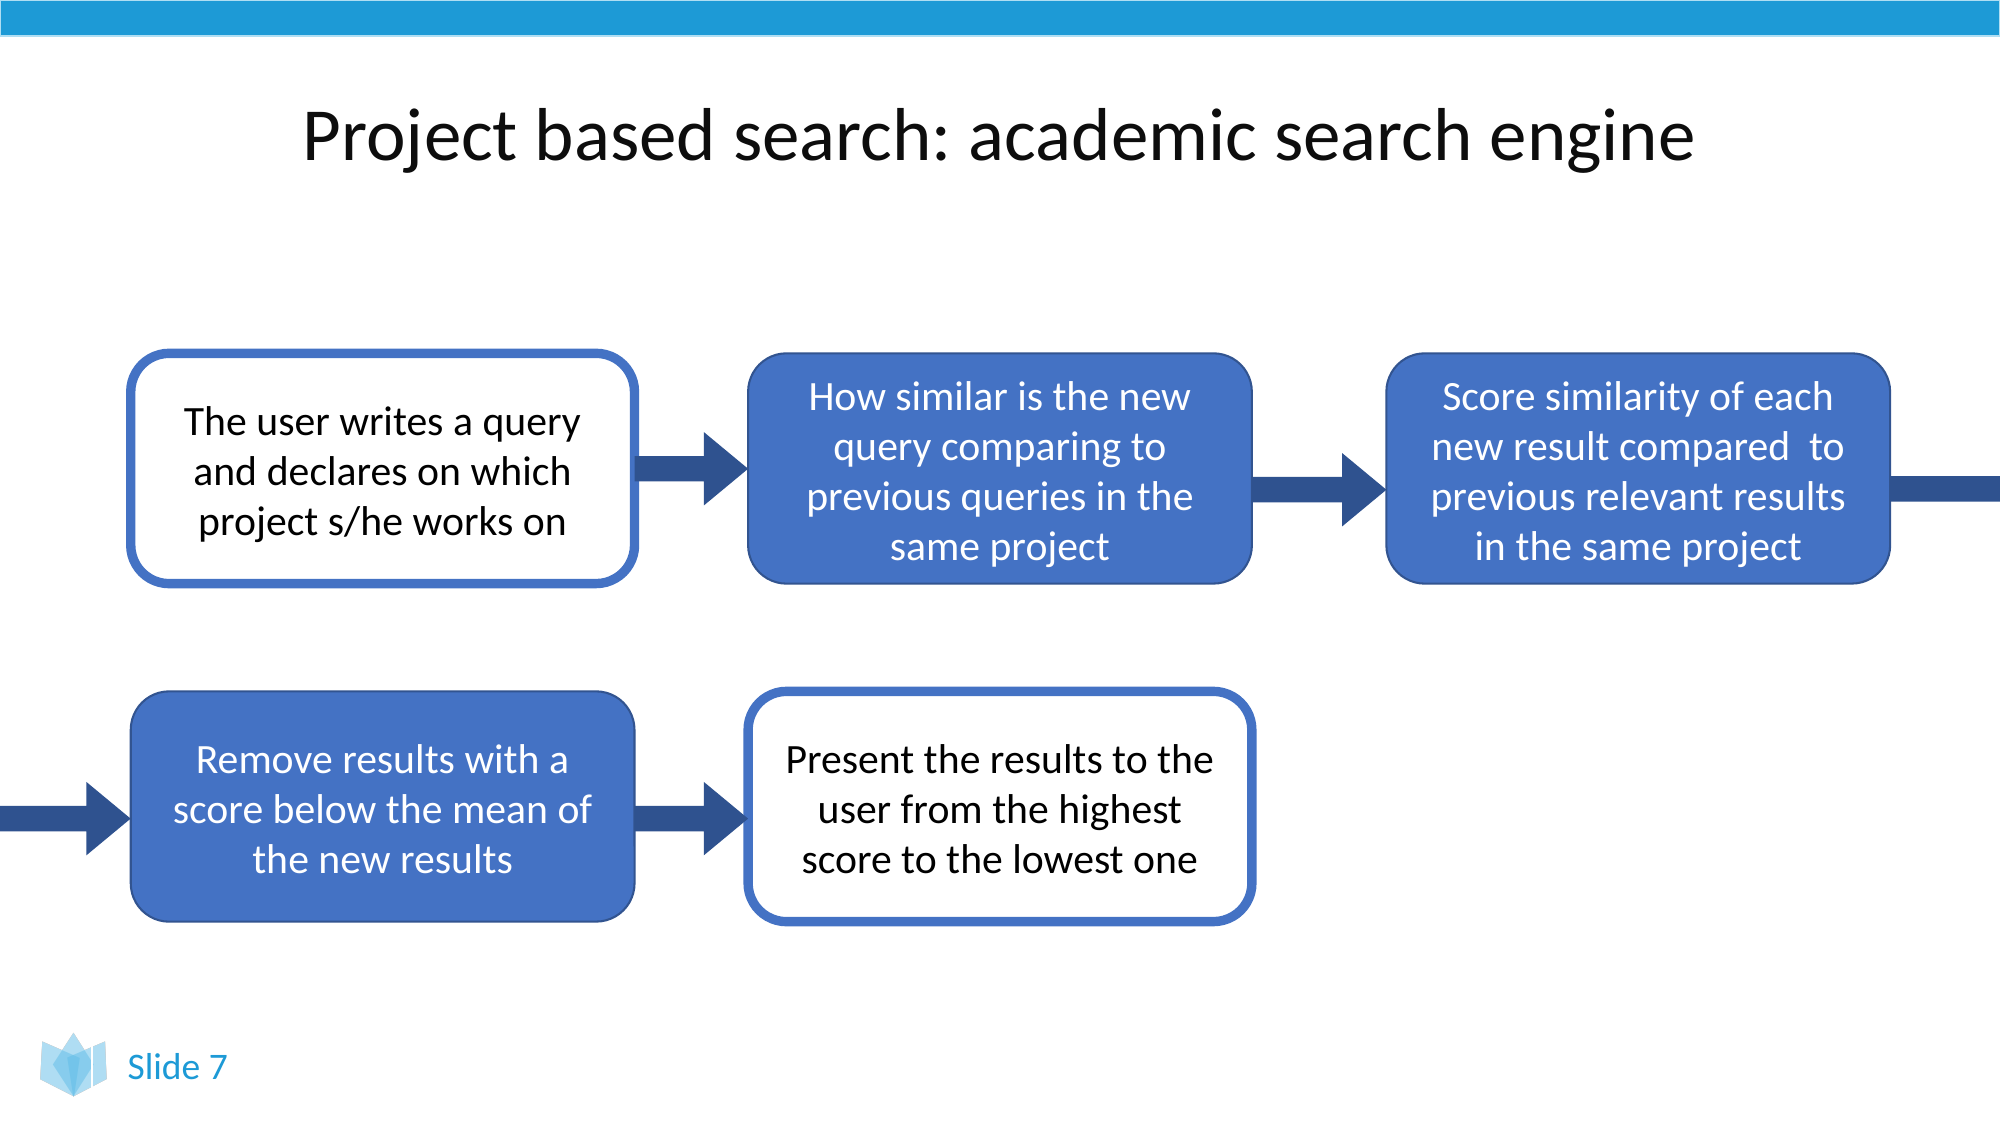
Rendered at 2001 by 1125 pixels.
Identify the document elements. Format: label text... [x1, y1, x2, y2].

text_box [1250, 450, 1388, 529]
text_box [0, 779, 133, 858]
text_box [1889, 475, 2000, 503]
text_box How similar is the new query comparing to previous queries in the same project [747, 352, 1253, 585]
text_box [633, 779, 750, 858]
picture [37, 1028, 111, 1102]
text_box Project based search: academic search engine [0, 93, 2000, 168]
text_box [633, 429, 747, 508]
text_box Present the results to the user from the highest score to the lowest one [747, 690, 1253, 923]
text_box [0, 0, 2000, 37]
text_box Score similarity of each new result compared to previous relevant results in the same project [1385, 352, 1892, 585]
text_box Slide 7 [91, 1027, 264, 1102]
text_box The user writes a query and declares on which project s/he works on [129, 352, 636, 585]
text_box Remove results with a score below the mean of the new results [129, 690, 636, 923]
